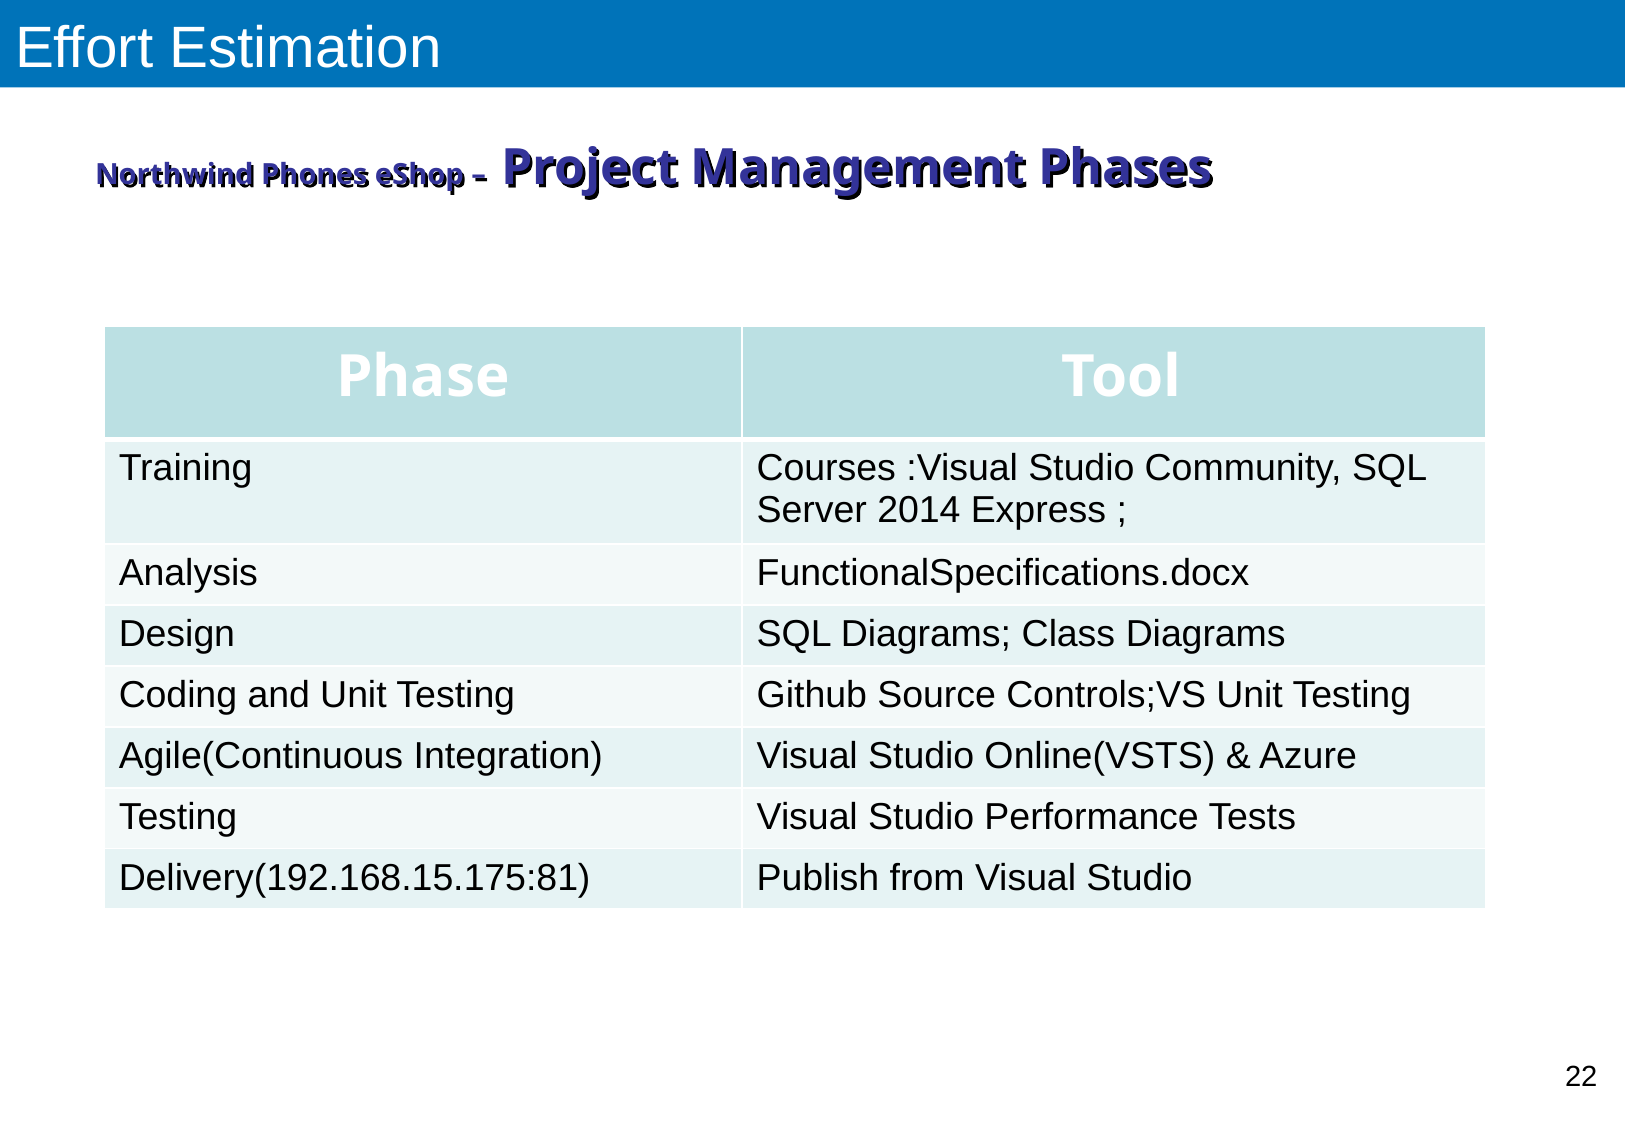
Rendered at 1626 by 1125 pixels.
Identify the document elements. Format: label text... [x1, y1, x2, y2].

table_cell Visual Studio Performance Tests [743, 789, 1485, 848]
table_cell Testing [105, 789, 741, 848]
table_cell Visual Studio Online(VSTS) & Azure [743, 728, 1485, 787]
slide_number 22 [1233, 1049, 1613, 1113]
table_header Tool [743, 327, 1485, 437]
table_cell Agile(Continuous Integration) [105, 728, 741, 787]
table_header Phase [105, 327, 741, 437]
text_box [0, 0, 1463, 88]
table_cell Analysis [105, 545, 741, 604]
table_cell FunctionalSpecifications.docx [743, 545, 1485, 604]
text_box Northwind Phones eShop – Project Management Phases [80, 127, 1545, 202]
table_cell Coding and Unit Testing [105, 667, 741, 726]
table_cell Publish from Visual Studio [743, 849, 1485, 908]
table_cell Training [105, 442, 741, 543]
table_cell Github Source Controls;VS Unit Testing [743, 667, 1485, 726]
table_cell Delivery(192.168.15.175:81) [105, 849, 741, 908]
table_cell Design [105, 606, 741, 665]
table_cell SQL Diagrams; Class Diagrams [743, 606, 1485, 665]
table_cell Courses :Visual Studio Community, SQL Server 2014 Express ; [743, 442, 1485, 543]
